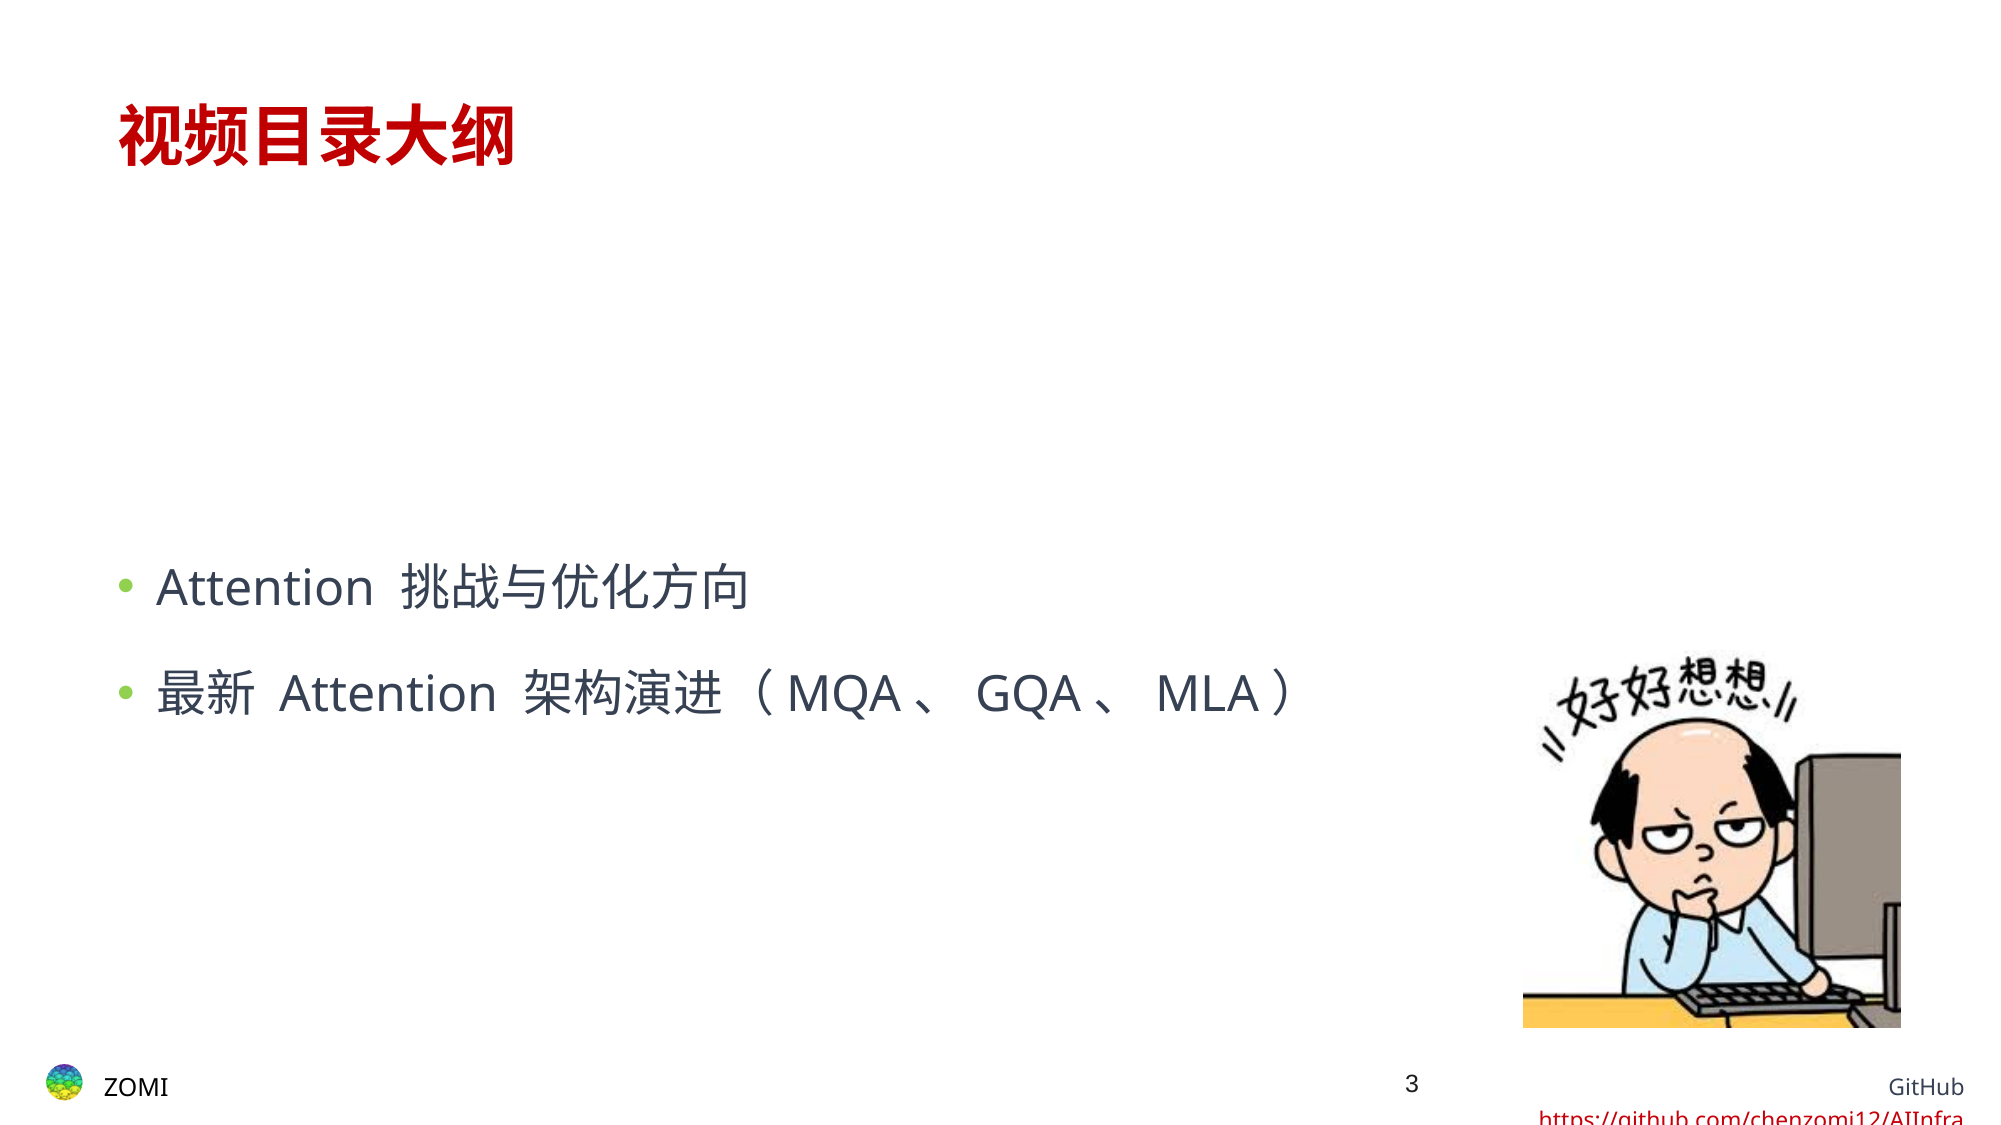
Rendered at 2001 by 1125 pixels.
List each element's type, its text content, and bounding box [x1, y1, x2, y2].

title 视频目录大纲 [102, 85, 1901, 183]
picture [1523, 649, 1902, 1028]
picture [47, 1065, 82, 1100]
list Attention 挑战与优化方向 最新 Attention 架构演进（MQA、GQA、MLA） [102, 204, 1901, 1043]
